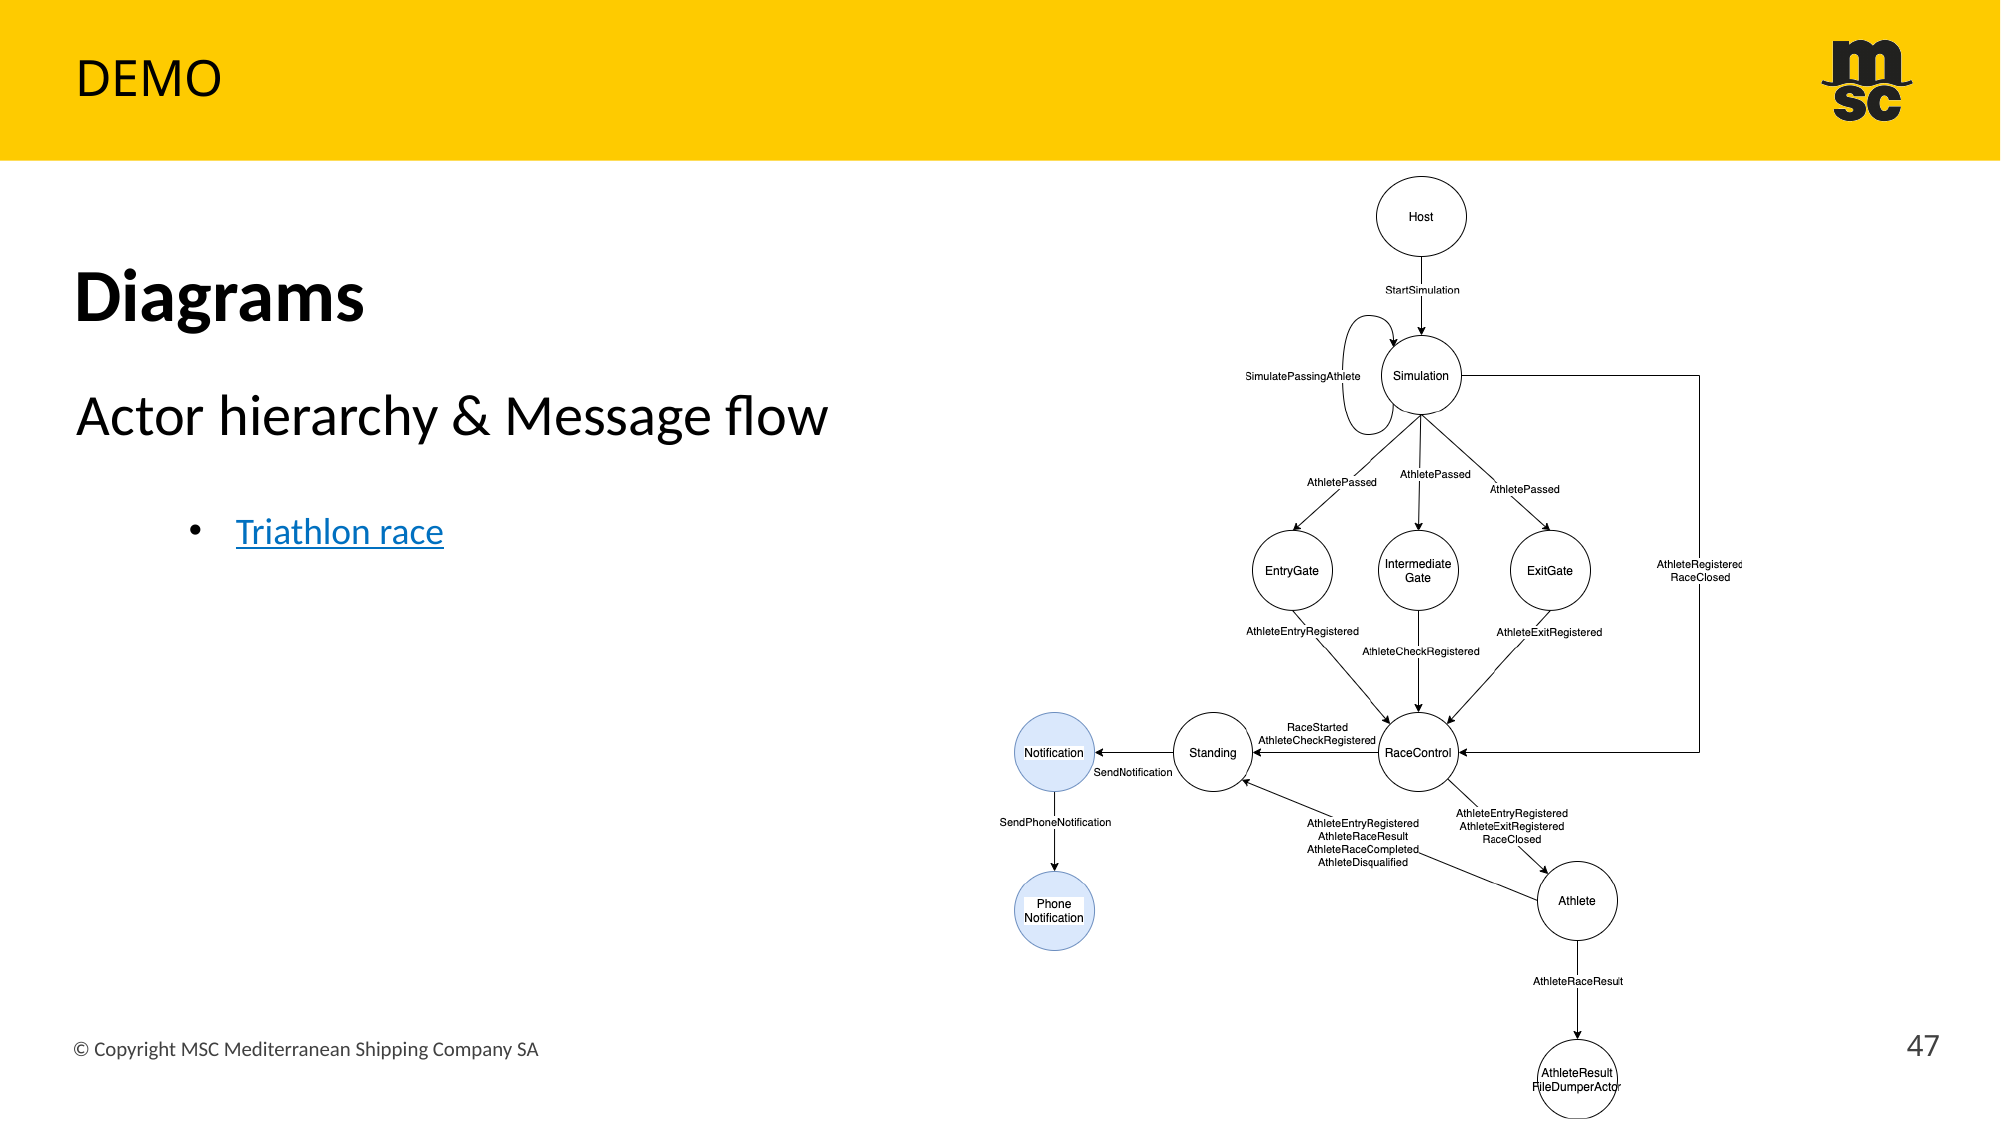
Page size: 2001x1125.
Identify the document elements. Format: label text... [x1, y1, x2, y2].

picture [1797, 5, 1937, 157]
footer © Copyright MSC Mediterranean Shipping Company SA [57, 1027, 663, 1079]
slide_number 47 [1879, 1019, 1956, 1070]
picture [999, 176, 1742, 1119]
title DEMO [75, 6, 1474, 155]
text_box Diagrams [59, 239, 381, 344]
text_box Triathlon race [174, 499, 460, 605]
text_box Actor hierarchy & Message flow [62, 369, 845, 455]
